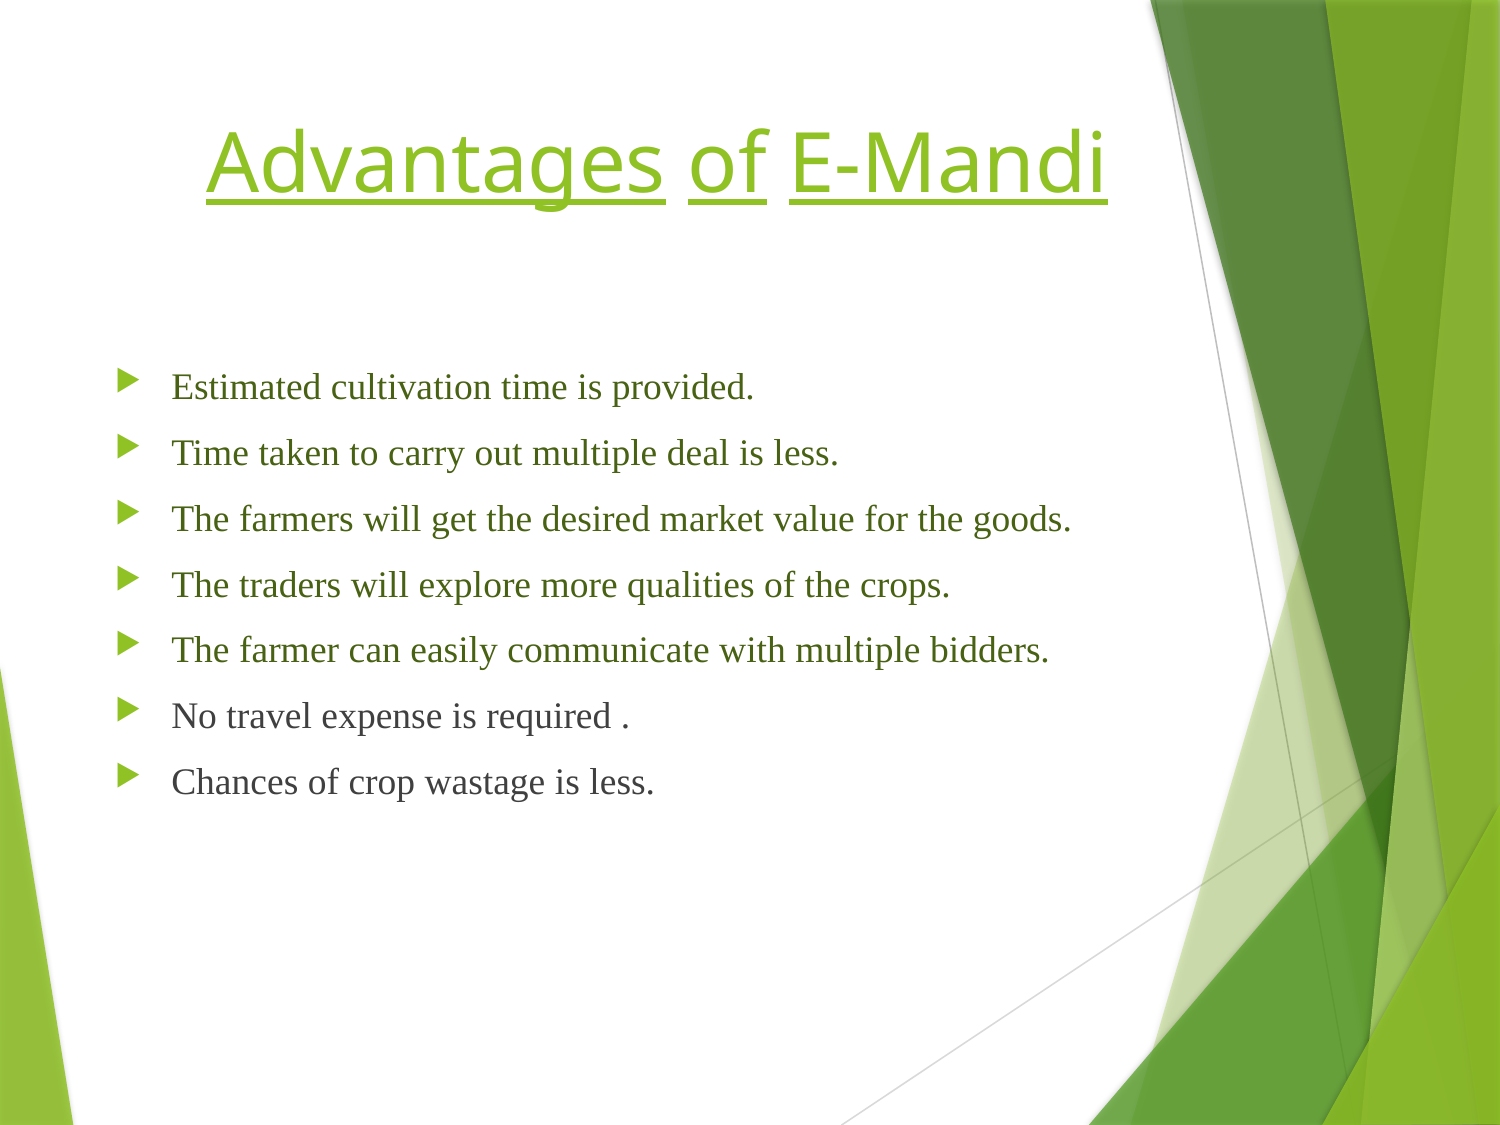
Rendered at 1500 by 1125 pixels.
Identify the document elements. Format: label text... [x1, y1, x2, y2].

list Estimated cultivation time is provided. Time taken to carry out multiple deal is less. The farmers will get the desired market value for the goods. The traders will explore more qualities of the crops. The farmer can easily communicate with multiple bidders. No travel expense is required . Chances of crop wastage is less. [99, 354, 1142, 992]
title Advantages of E-Mandi [0, 101, 1333, 291]
